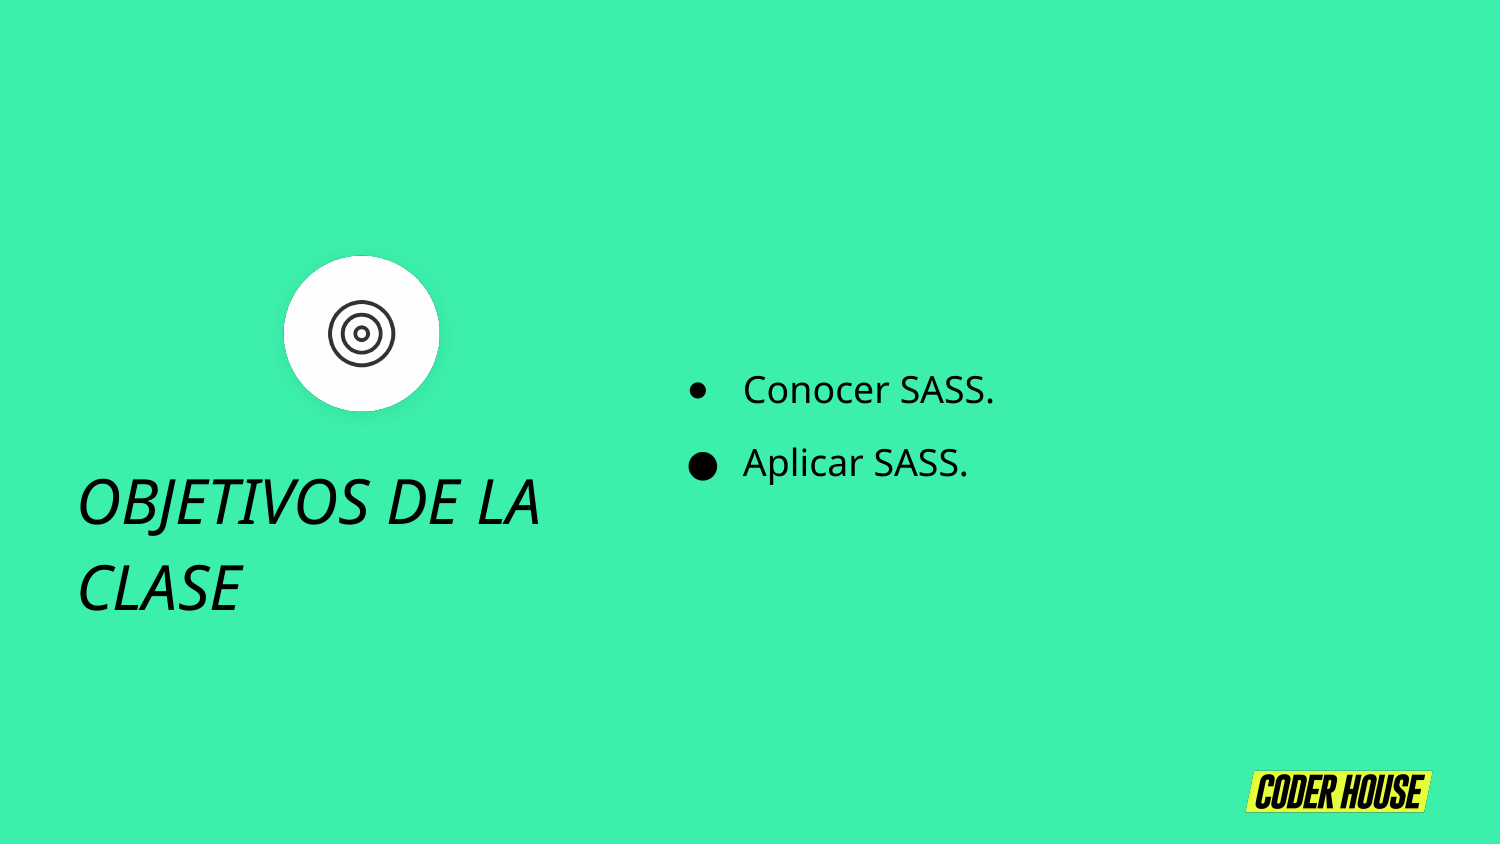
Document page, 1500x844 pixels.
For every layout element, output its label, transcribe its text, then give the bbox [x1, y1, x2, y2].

picture [1241, 764, 1437, 819]
text_box OBJETIVOS DE LA CLASE [61, 435, 658, 598]
picture [264, 235, 460, 431]
text_box Conocer SASS. Aplicar SASS. [652, 186, 1412, 658]
